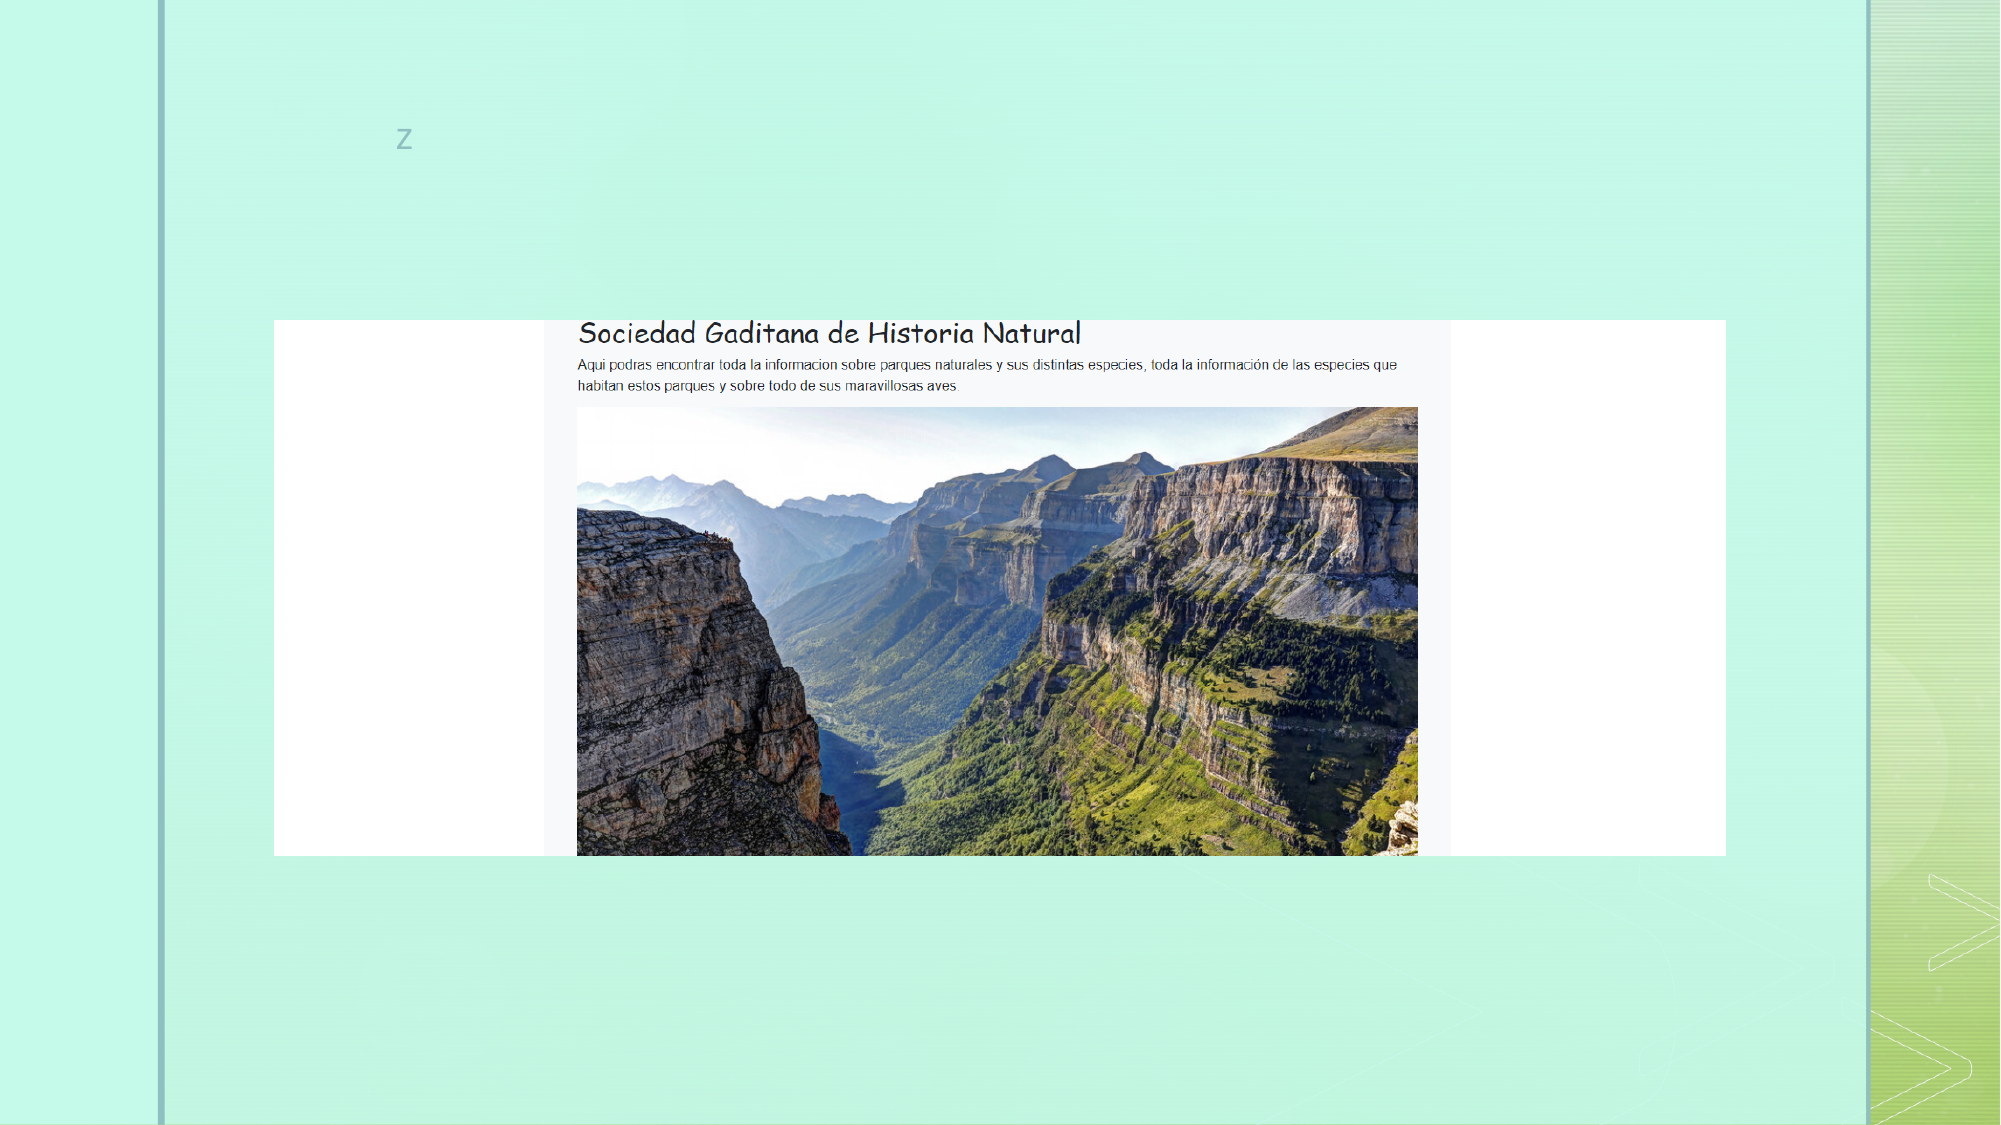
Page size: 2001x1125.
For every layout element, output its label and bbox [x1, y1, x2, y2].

picture [274, 320, 1726, 856]
picture [1871, 0, 2001, 1125]
